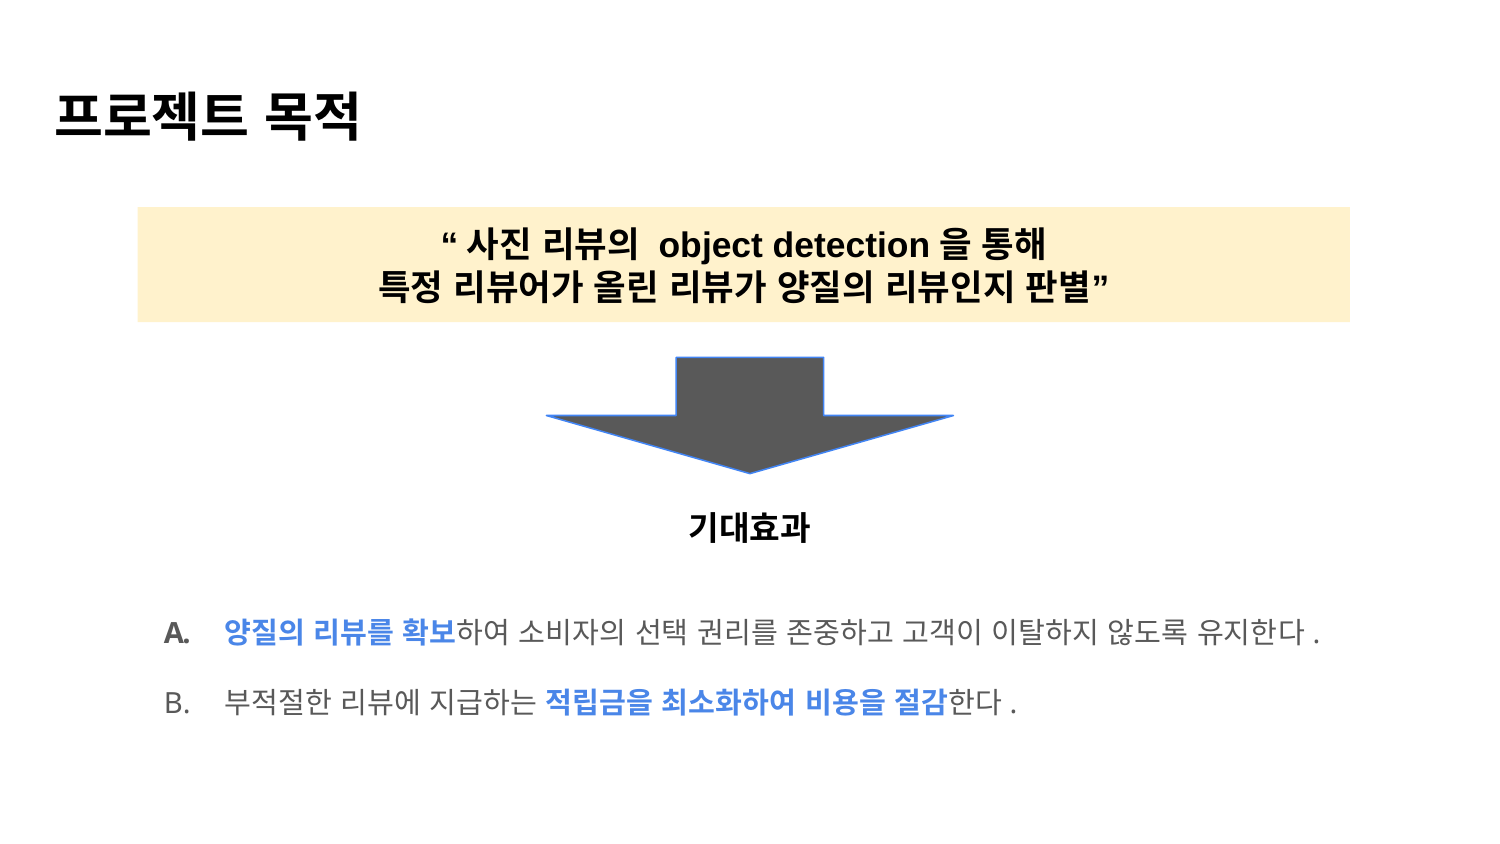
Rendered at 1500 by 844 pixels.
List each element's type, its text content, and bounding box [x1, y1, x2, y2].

text_box “사진 리뷰의 object detection을 통해 특정 리뷰어가 올린 리뷰가 양질의 리뷰인지 판별” [137, 207, 1350, 323]
text_box 양질의 리뷰를 확보하여 소비자의 선택 권리를 존중하고 고객이 이탈하지 않도록 유지한다. 부적절한 리뷰에 지급하는 적립금을 최소화하여 비용을 절감한다. [87, 564, 1474, 811]
text_box 기대효과 [648, 491, 852, 562]
text_box [546, 357, 954, 474]
subtitle 프로젝트 목적 [39, 68, 1438, 163]
